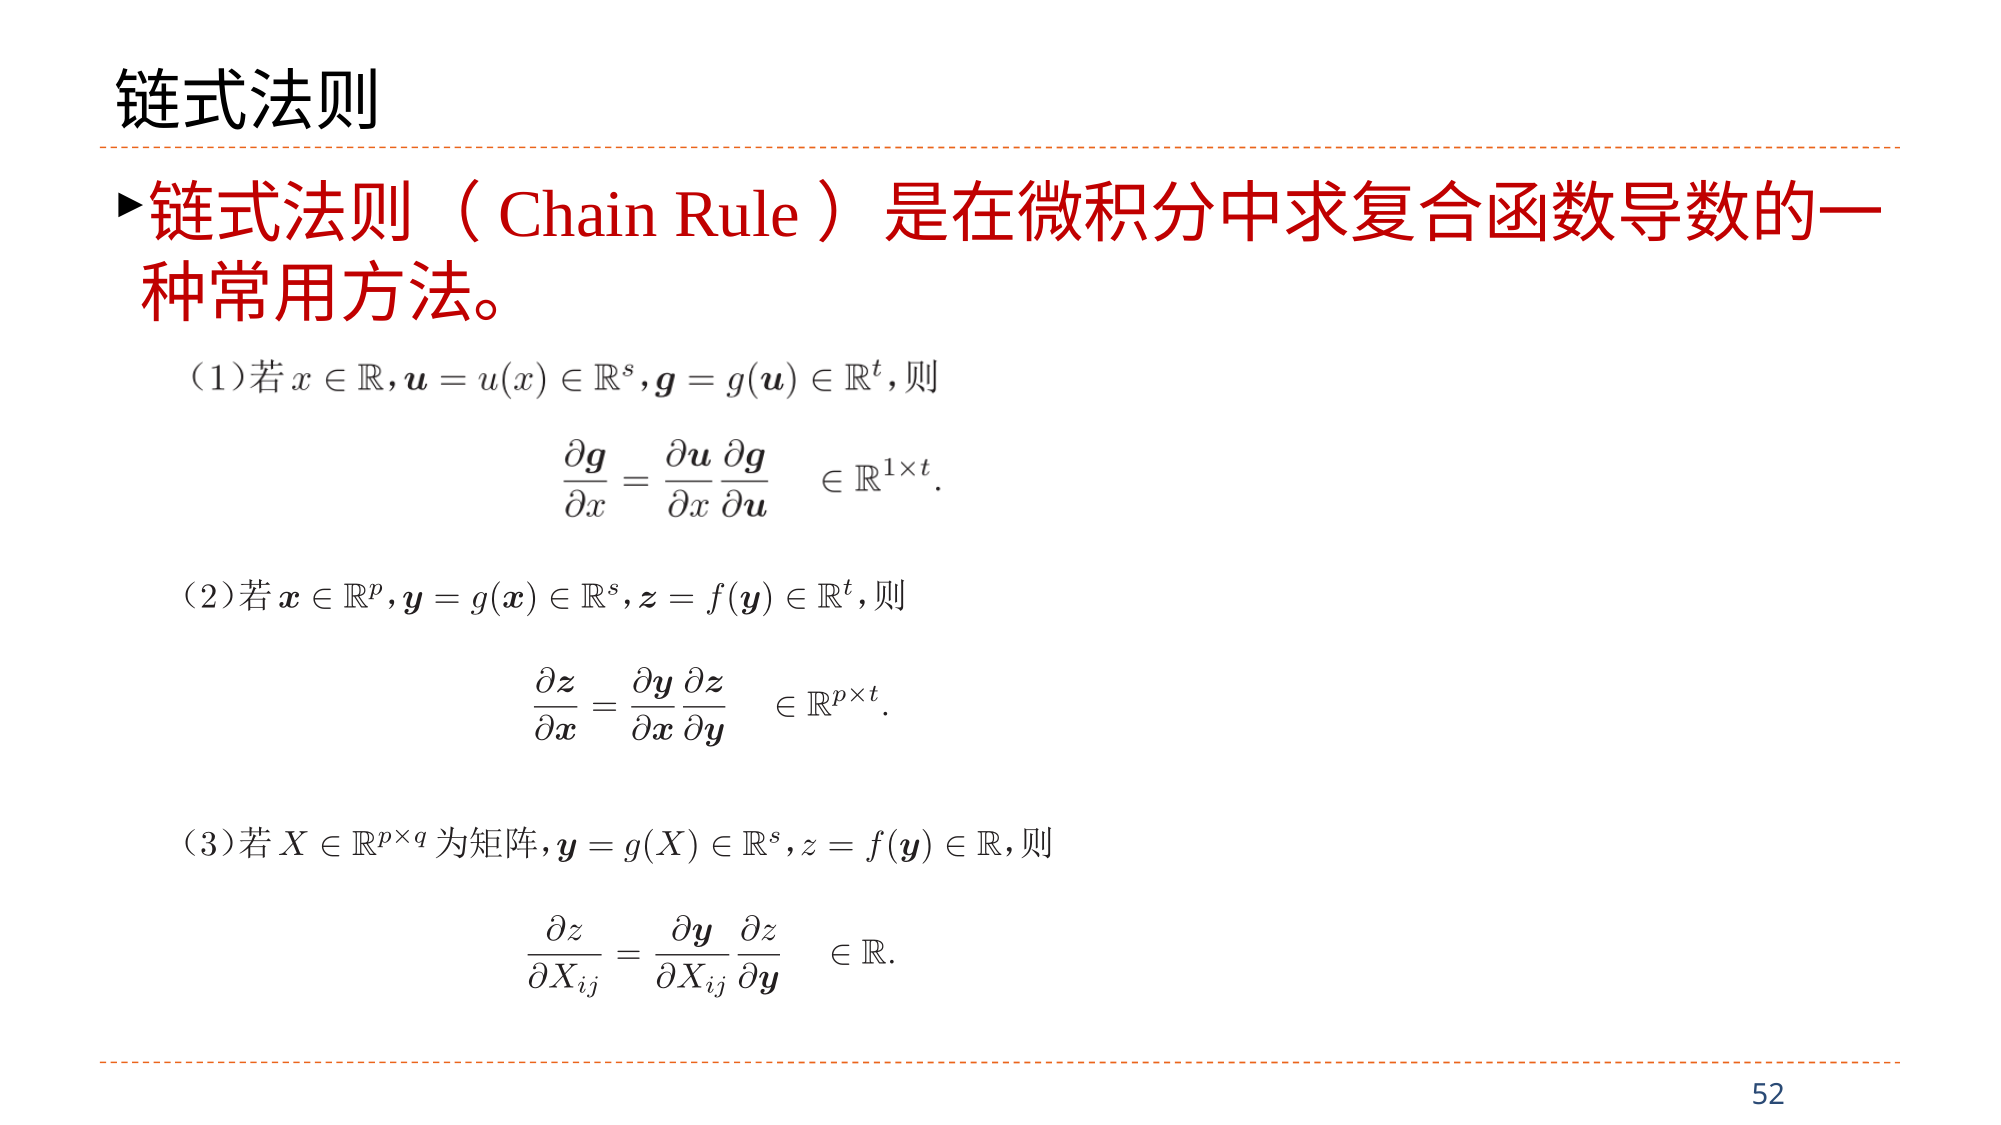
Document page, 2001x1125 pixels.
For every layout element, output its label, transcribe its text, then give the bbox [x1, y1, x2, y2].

picture [187, 337, 969, 538]
list 链式法则（Chain Rule）是在微积分中求复合函数导数的一种常用方法。 [99, 162, 1900, 1050]
title 链式法则 [99, 24, 1900, 146]
picture [174, 557, 1076, 1029]
